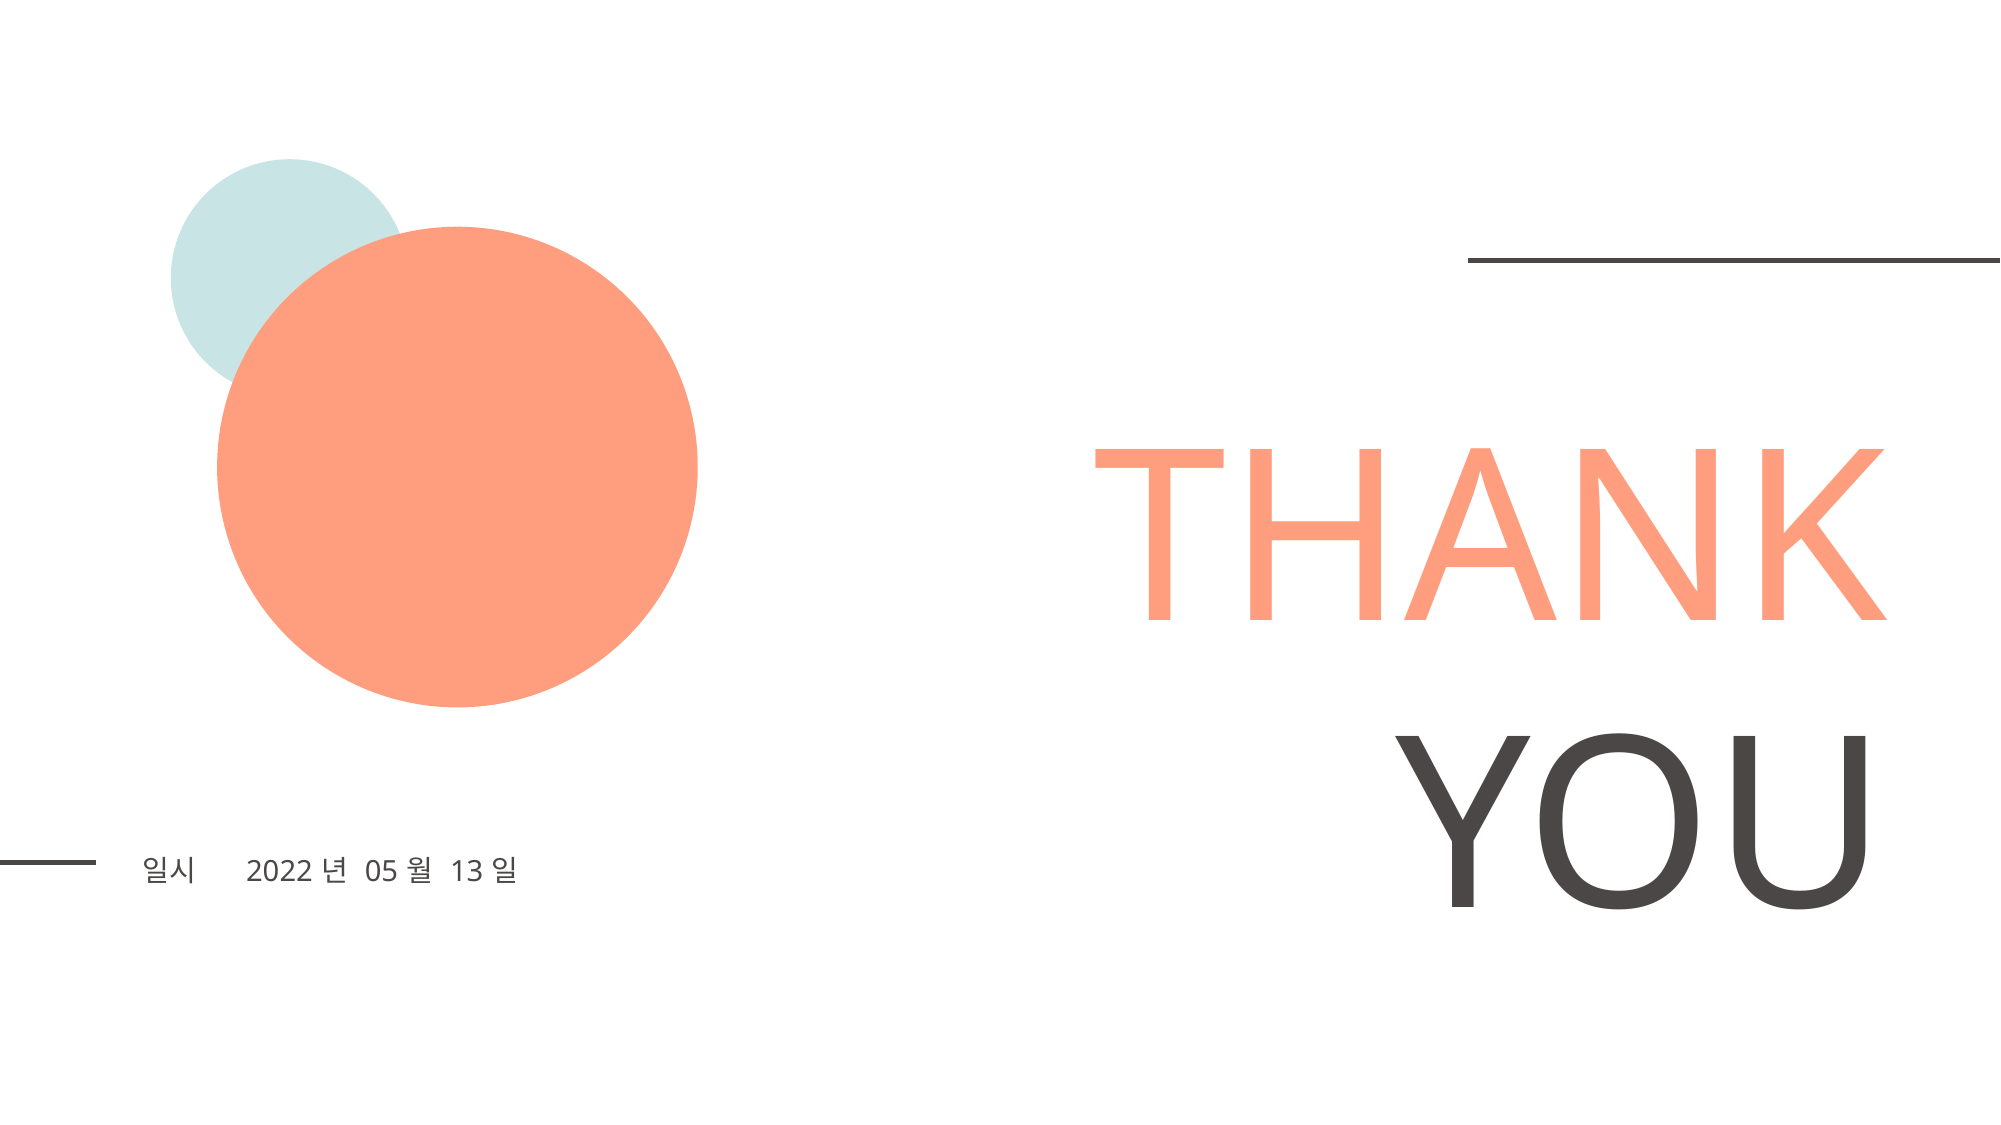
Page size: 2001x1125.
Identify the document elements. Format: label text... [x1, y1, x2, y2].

table_header 2022년 05월 13일 [232, 841, 848, 888]
text_box THANK YOU [1079, 373, 1903, 963]
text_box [170, 159, 698, 708]
table_header 일시 [129, 841, 230, 888]
